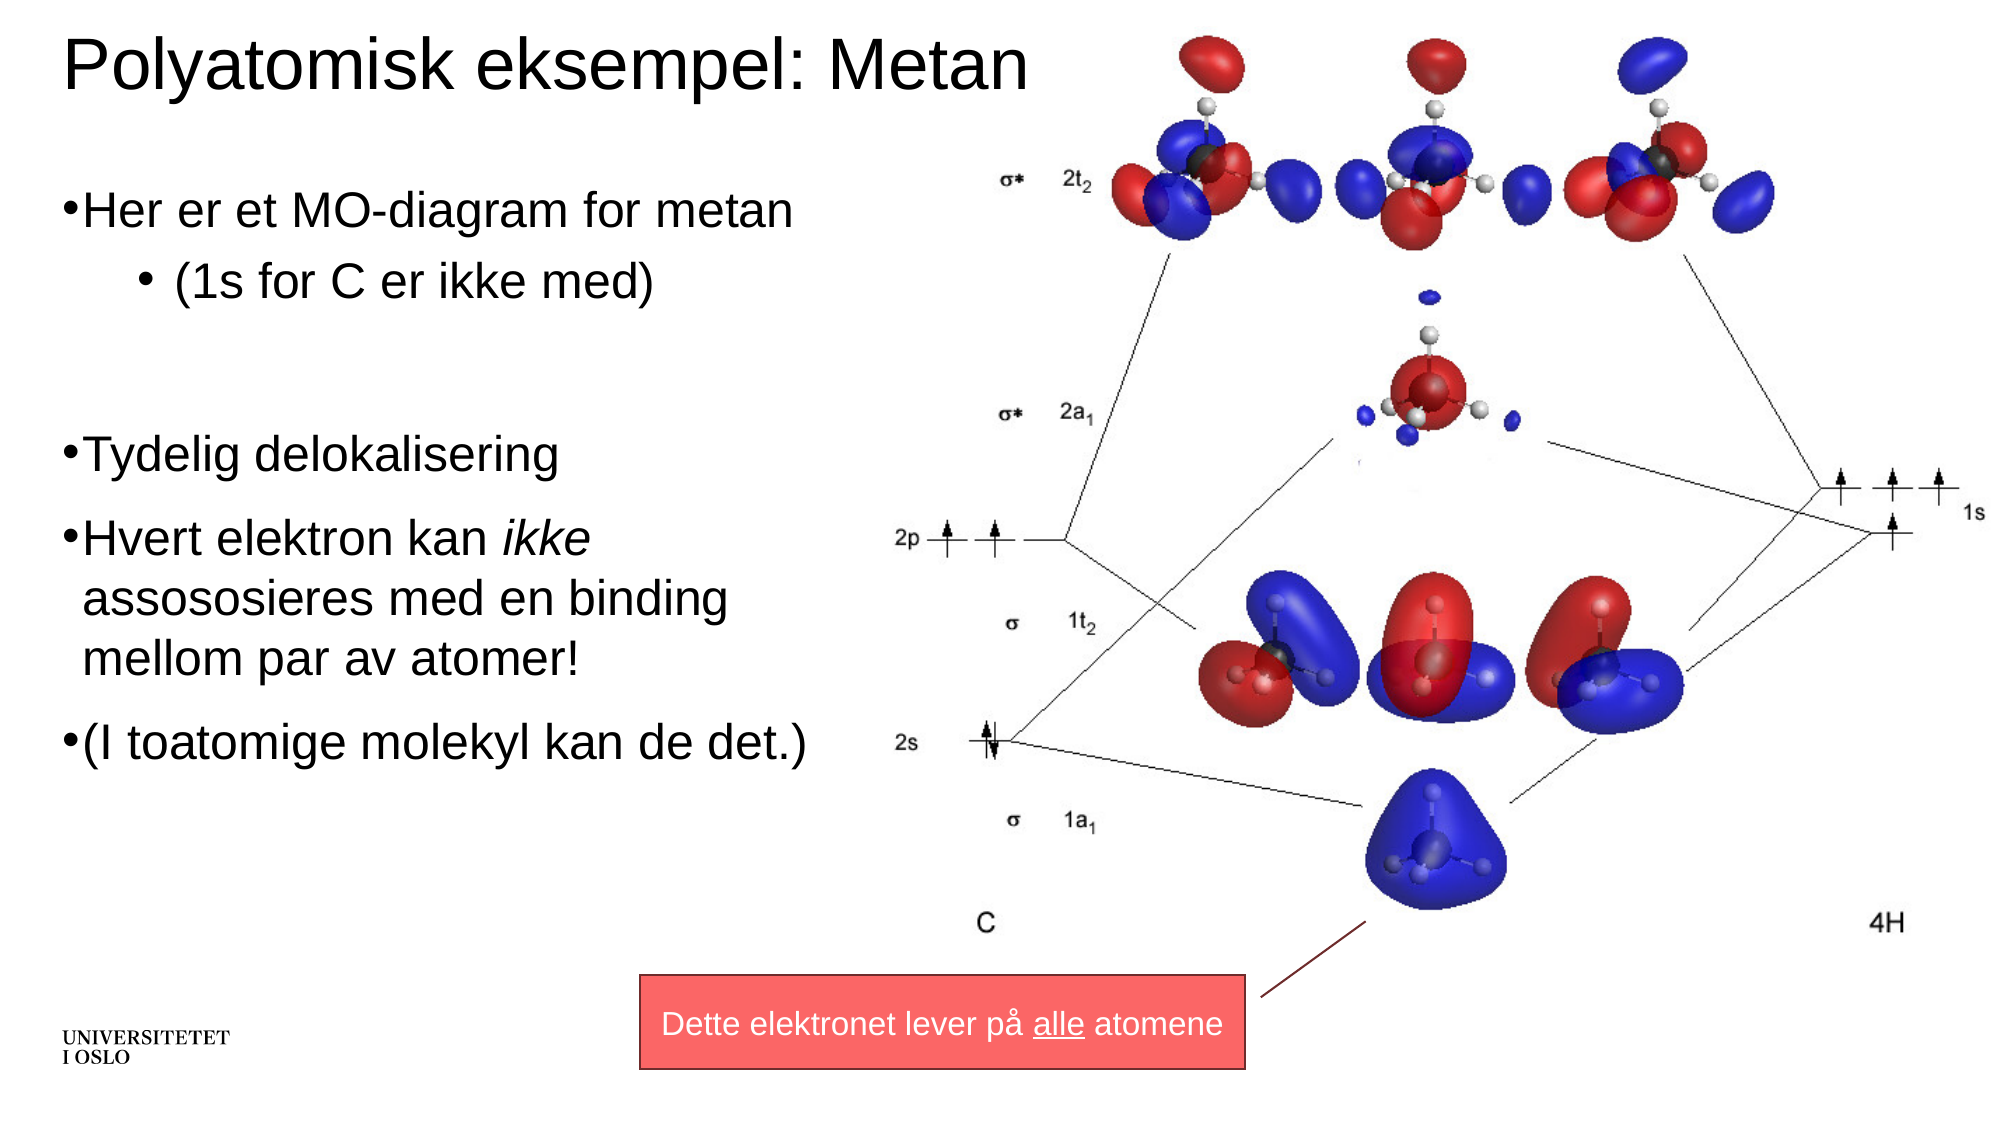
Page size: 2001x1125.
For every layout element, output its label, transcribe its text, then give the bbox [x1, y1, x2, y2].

title Polyatomisk eksempel: Metan [62, 26, 881, 151]
picture [62, 1030, 230, 1064]
text_box Dette elektronet lever på alle atomene [1260, 948, 1331, 999]
text_box Dette elektronet lever på alle atomene [639, 974, 1246, 1070]
picture [881, 26, 2000, 948]
list Her er et MO-diagram for metan (1s for C er ikke med) Tydelig delokalisering Hvert elektron kan ikke assososieres med en binding mellom par av atomer! (I toatomige molekyl kan de det.) [62, 177, 819, 994]
